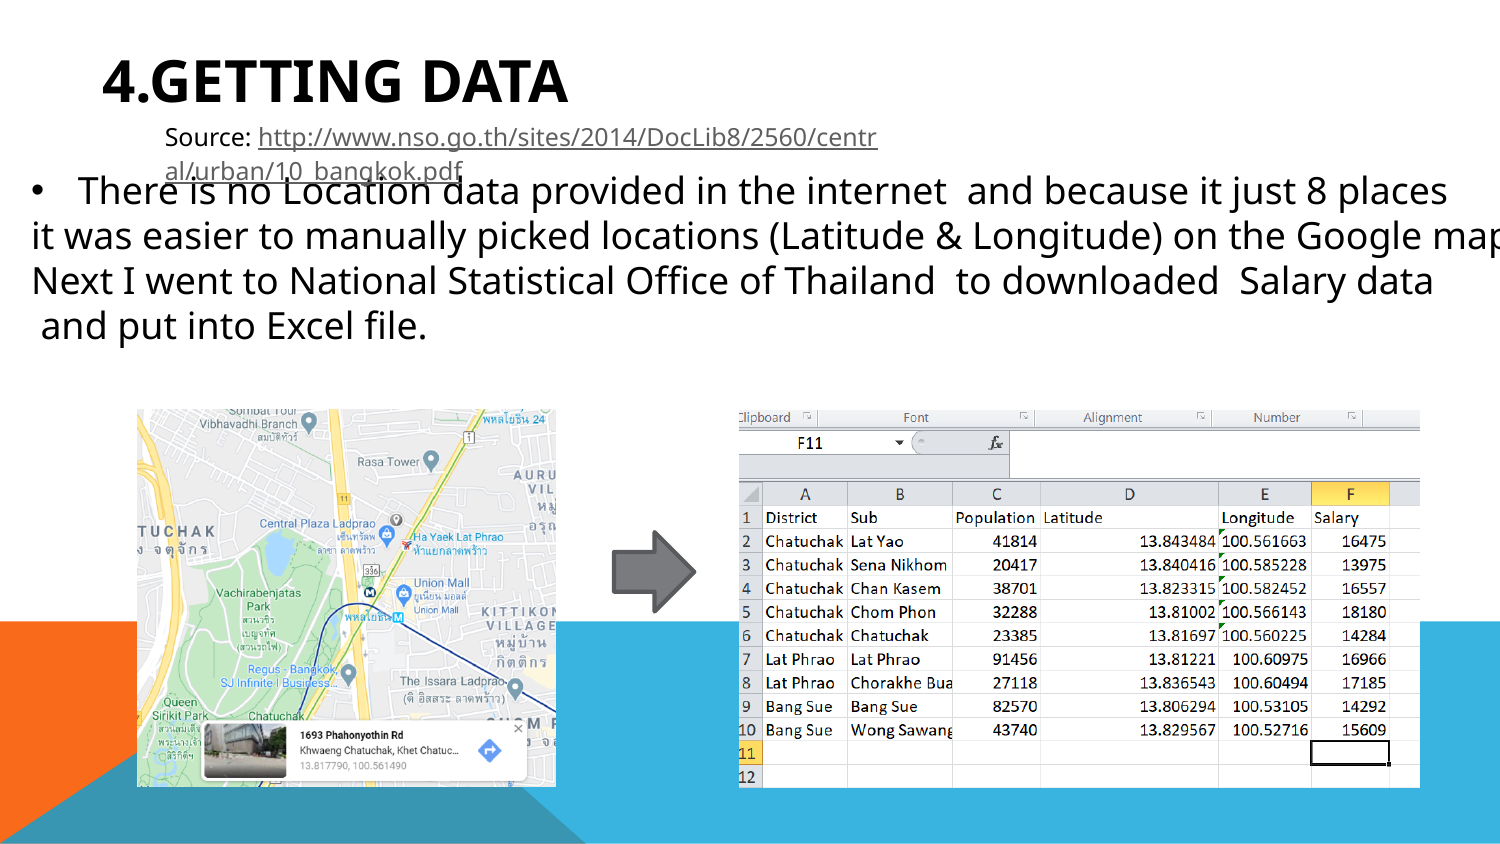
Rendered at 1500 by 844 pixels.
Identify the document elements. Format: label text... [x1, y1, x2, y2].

picture [739, 409, 1421, 788]
title 4.Getting Data [87, 45, 1322, 113]
picture [137, 409, 556, 787]
text_box Source: http://www.nso.go.th/sites/2014/DocLib8/2560/central/urban/10_bangkok.pdf [149, 113, 1138, 197]
text_box [611, 530, 697, 614]
text_box There is no Location data provided in the internet and because it just 8 places it was easier to manually picked locations (Latitude & Longitude) on the Google maps. Next I went to National Statistical Office of Thailand to downloaded Salary data and put into Excel file. [16, 159, 1500, 355]
